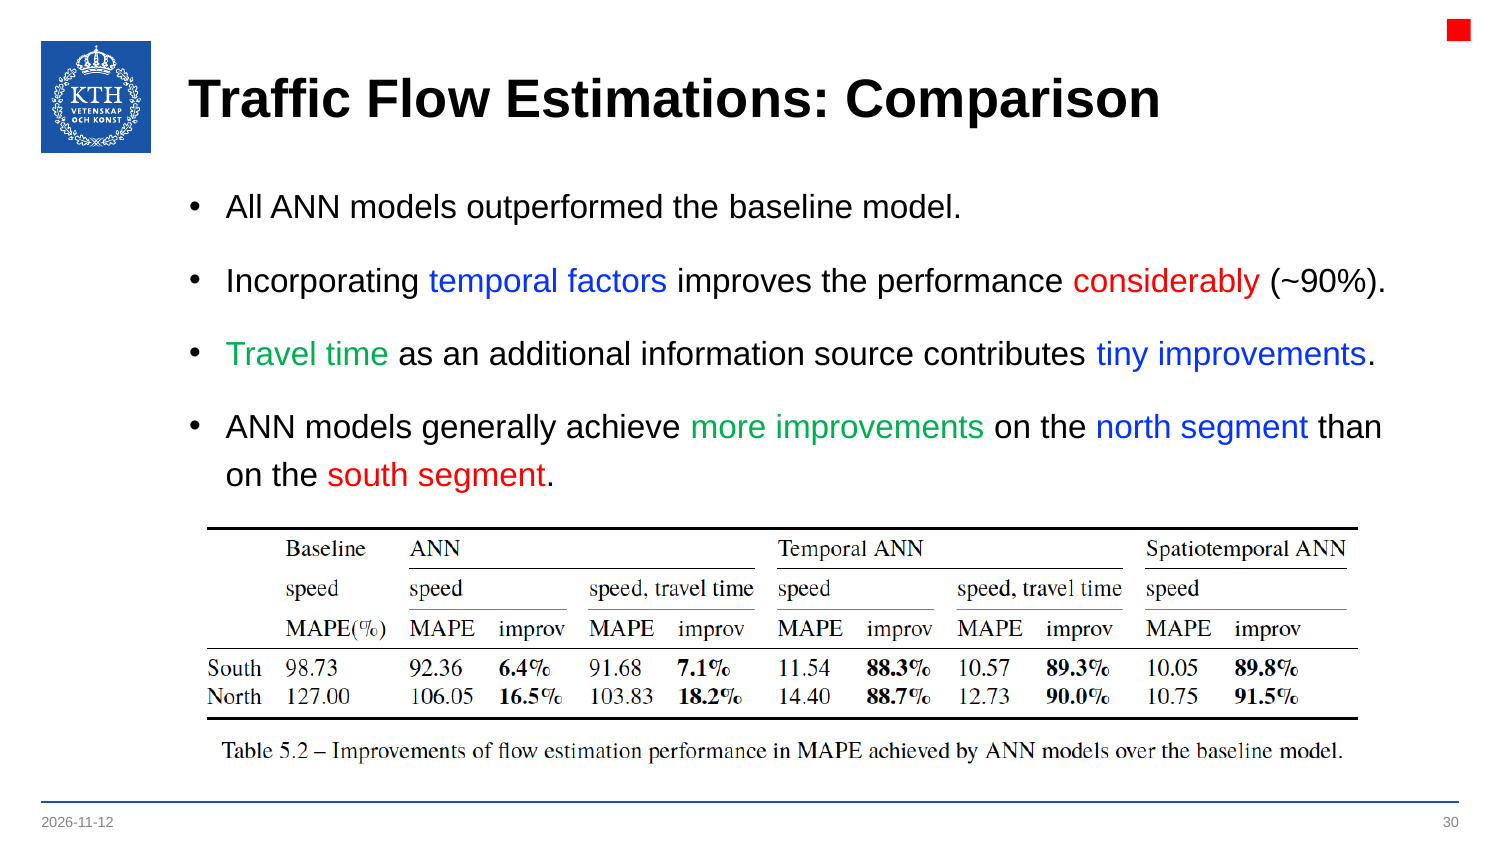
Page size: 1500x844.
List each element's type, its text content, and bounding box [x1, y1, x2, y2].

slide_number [41, 811, 379, 832]
title Traffic Flow Estimations: Comparison [173, 41, 1413, 152]
slide_number 30 [1121, 811, 1459, 832]
list All ANN models outperformed the baseline model. Incorporating temporal factors improves the performance considerably (~90%). Travel time as an additional information source contributes tiny improvements. ANN models generally achieve more improvements on the north segment than on the south segment. [174, 182, 1415, 775]
text_box [1445, 17, 1473, 43]
picture [197, 522, 1363, 764]
